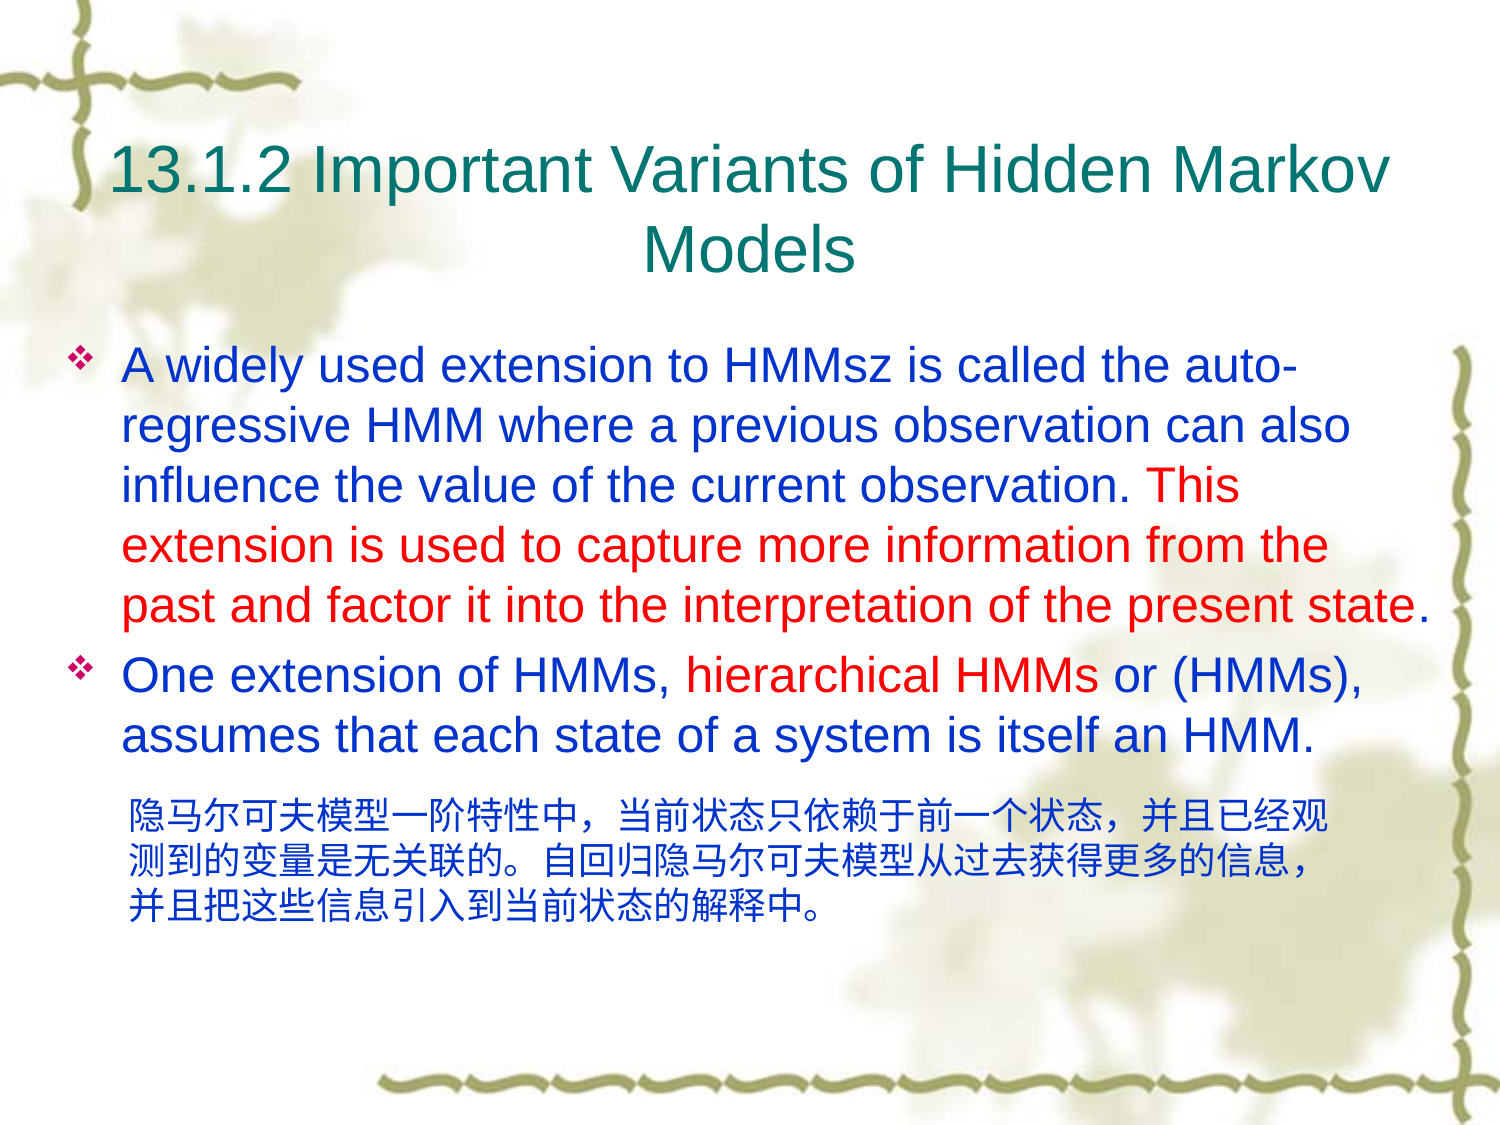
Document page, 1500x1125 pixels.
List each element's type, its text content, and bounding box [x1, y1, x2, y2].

list A widely used extension to HMMsz is called the auto-regressive HMM where a previous observation can also influence the value of the current observation. This extension is used to capture more information from the past and factor it into the interpretation of the present state. One extension of HMMs, hierarchical HMMs or (HMMs), assumes that each state of a system is itself an HMM. [49, 324, 1452, 963]
title 13.1.2 Important Variants of Hidden Markov Models [49, 112, 1451, 301]
text_box 隐马尔可夫模型一阶特性中，当前状态只依赖于前一个状态，并且已经观测到的变量是无关联的。自回归隐马尔可夫模型从过去获得更多的信息，并且把这些信息引入到当前状态的解释中。 [114, 784, 1353, 935]
picture [0, 0, 1500, 1125]
